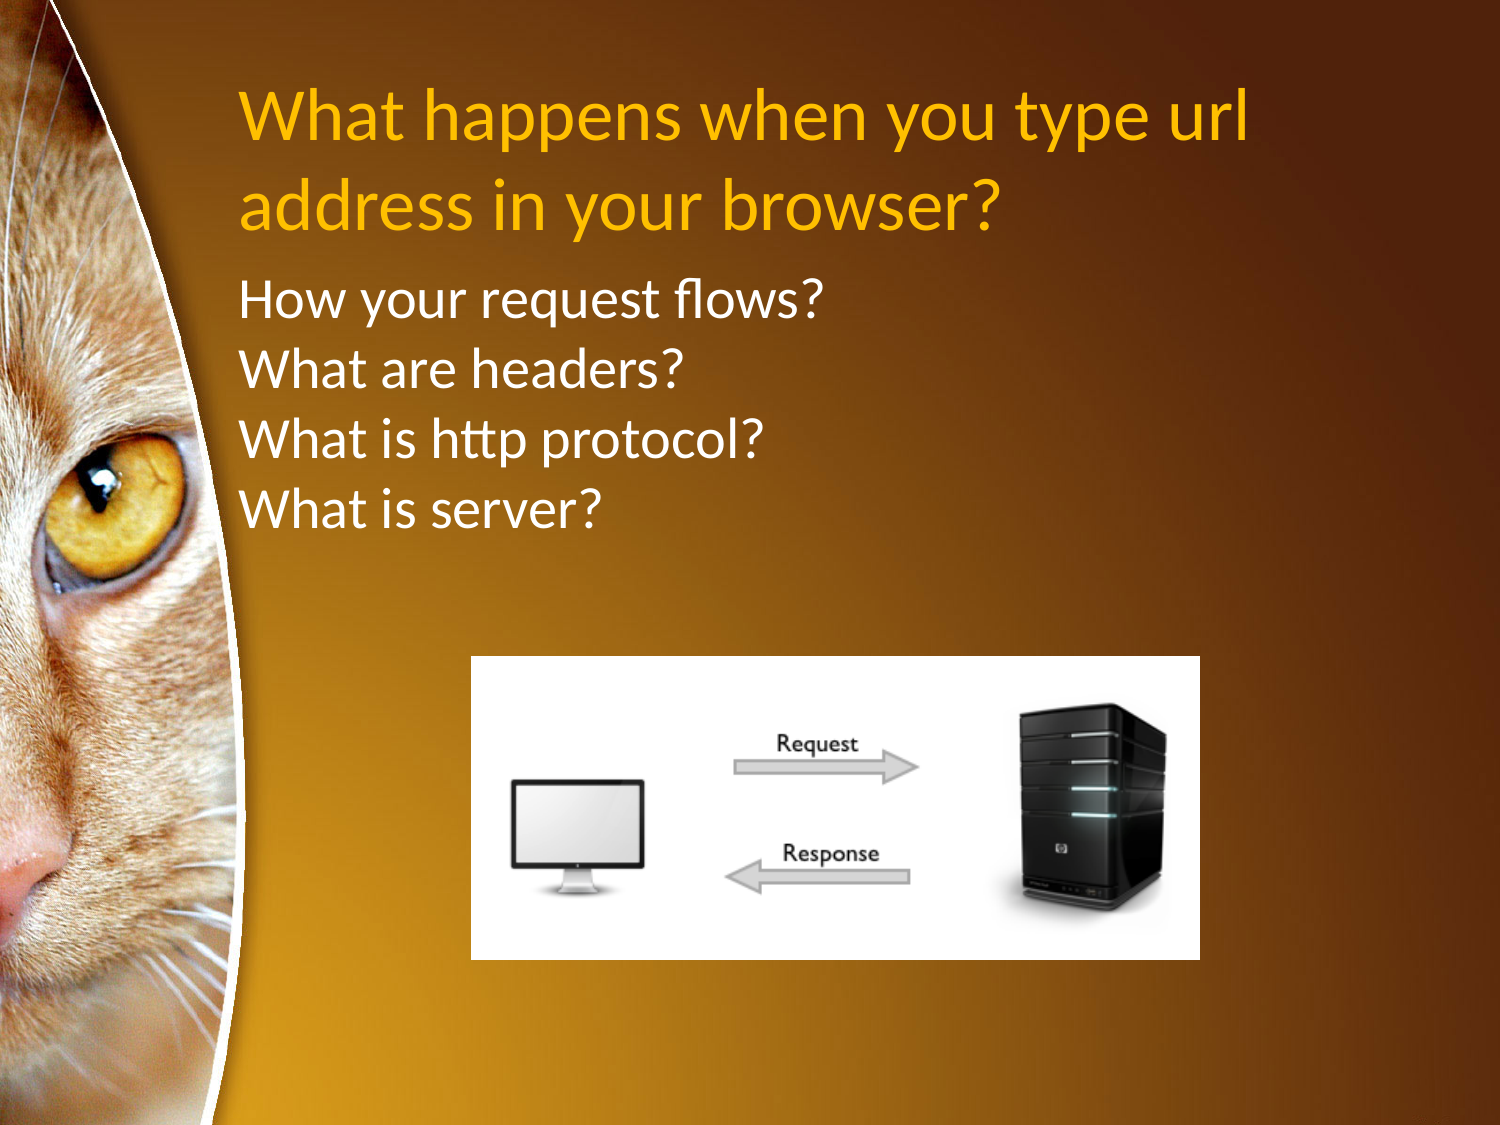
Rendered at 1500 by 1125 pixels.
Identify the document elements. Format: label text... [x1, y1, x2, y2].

picture [0, 0, 1500, 1125]
text_box How your request flows? What are headers? What is http protocol? What is server? [223, 253, 1427, 955]
text_box What happens when you type url address in your browser? [223, 61, 1427, 249]
